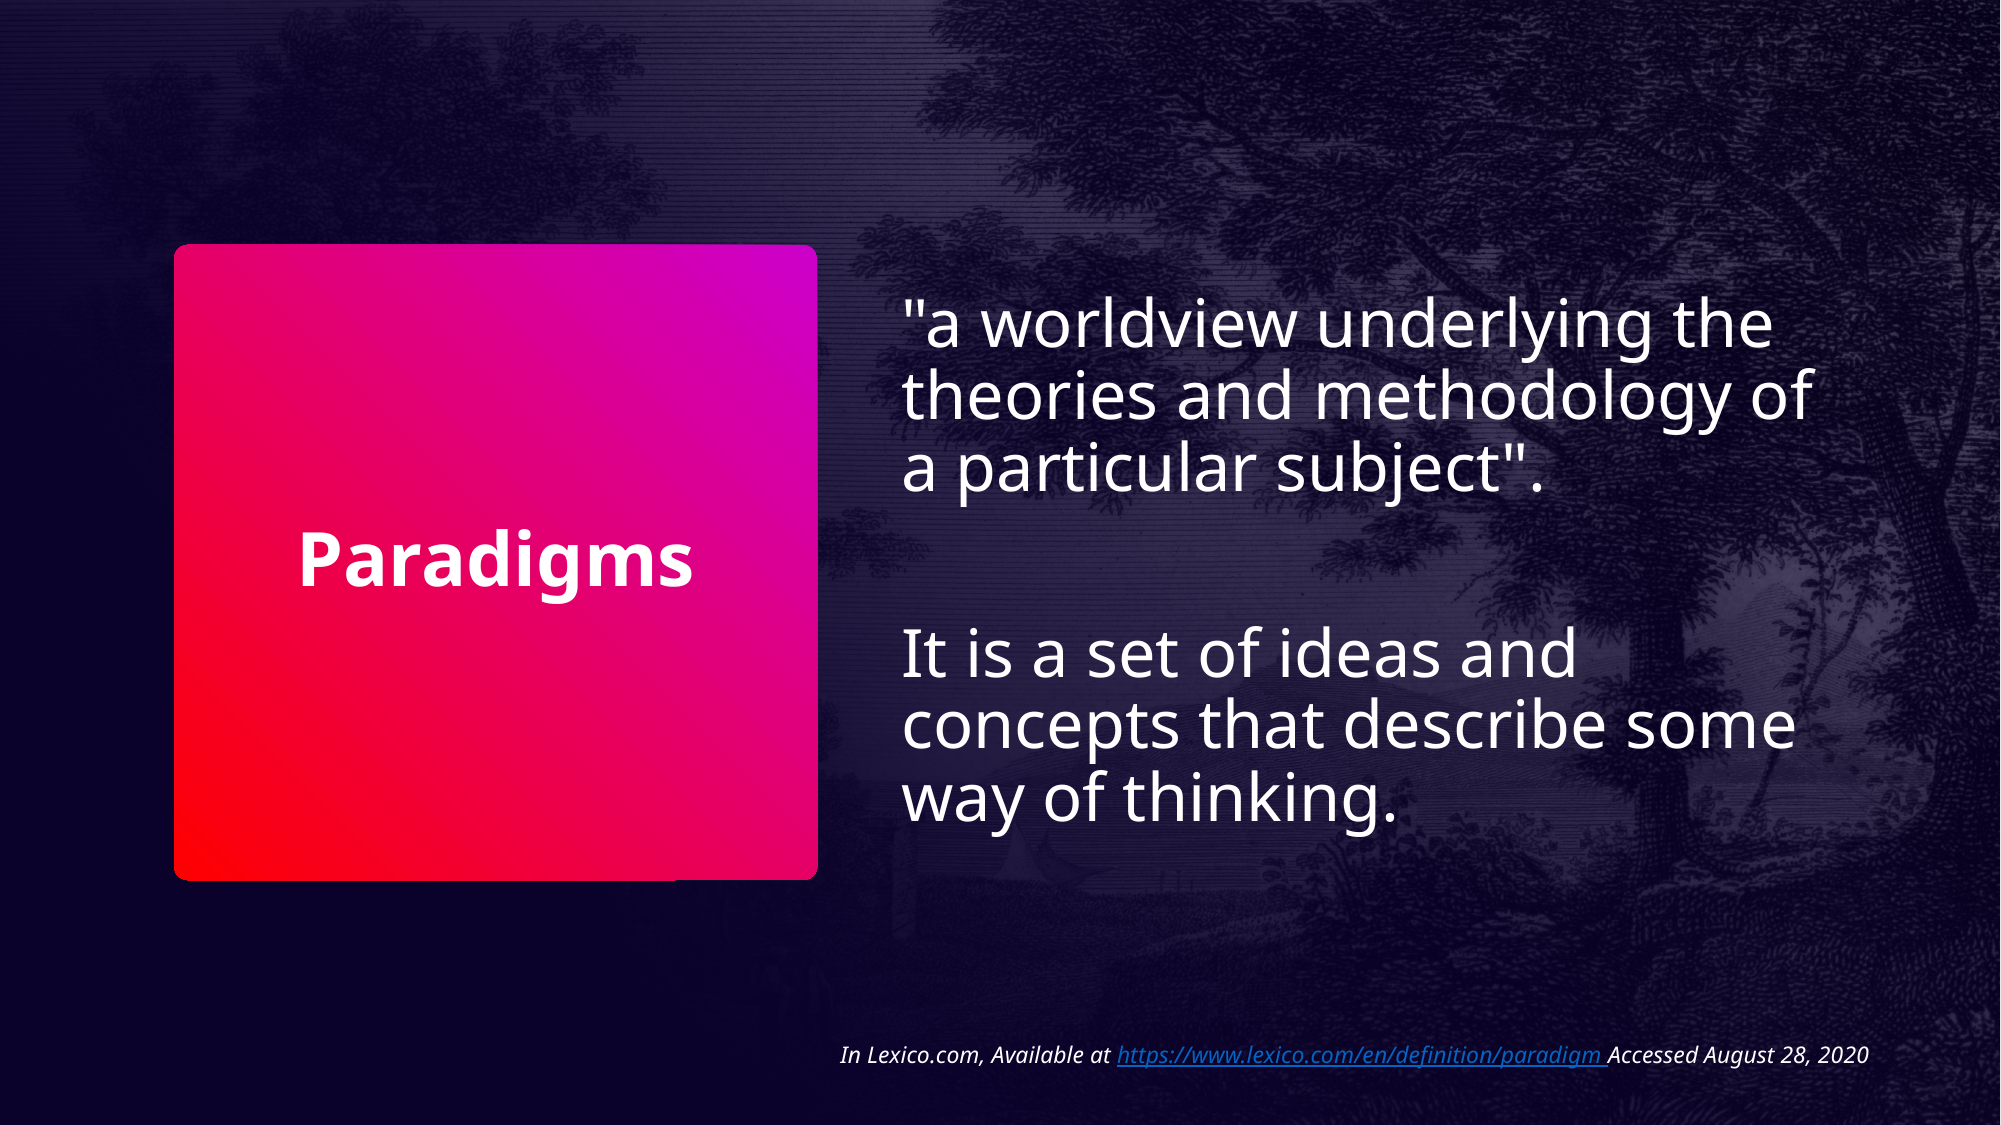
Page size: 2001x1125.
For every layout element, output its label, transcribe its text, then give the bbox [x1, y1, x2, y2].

title Paradigms [199, 279, 793, 846]
list "a worldview underlying the theories and methodology of a particular subject". It is a set of ideas and concepts that describe some way of thinking. [886, 142, 1875, 983]
text_box In Lexico.com, Available at https://www.lexico.com/en/definition/paradigm Accessed August 28, 2020 [758, 1033, 1884, 1079]
